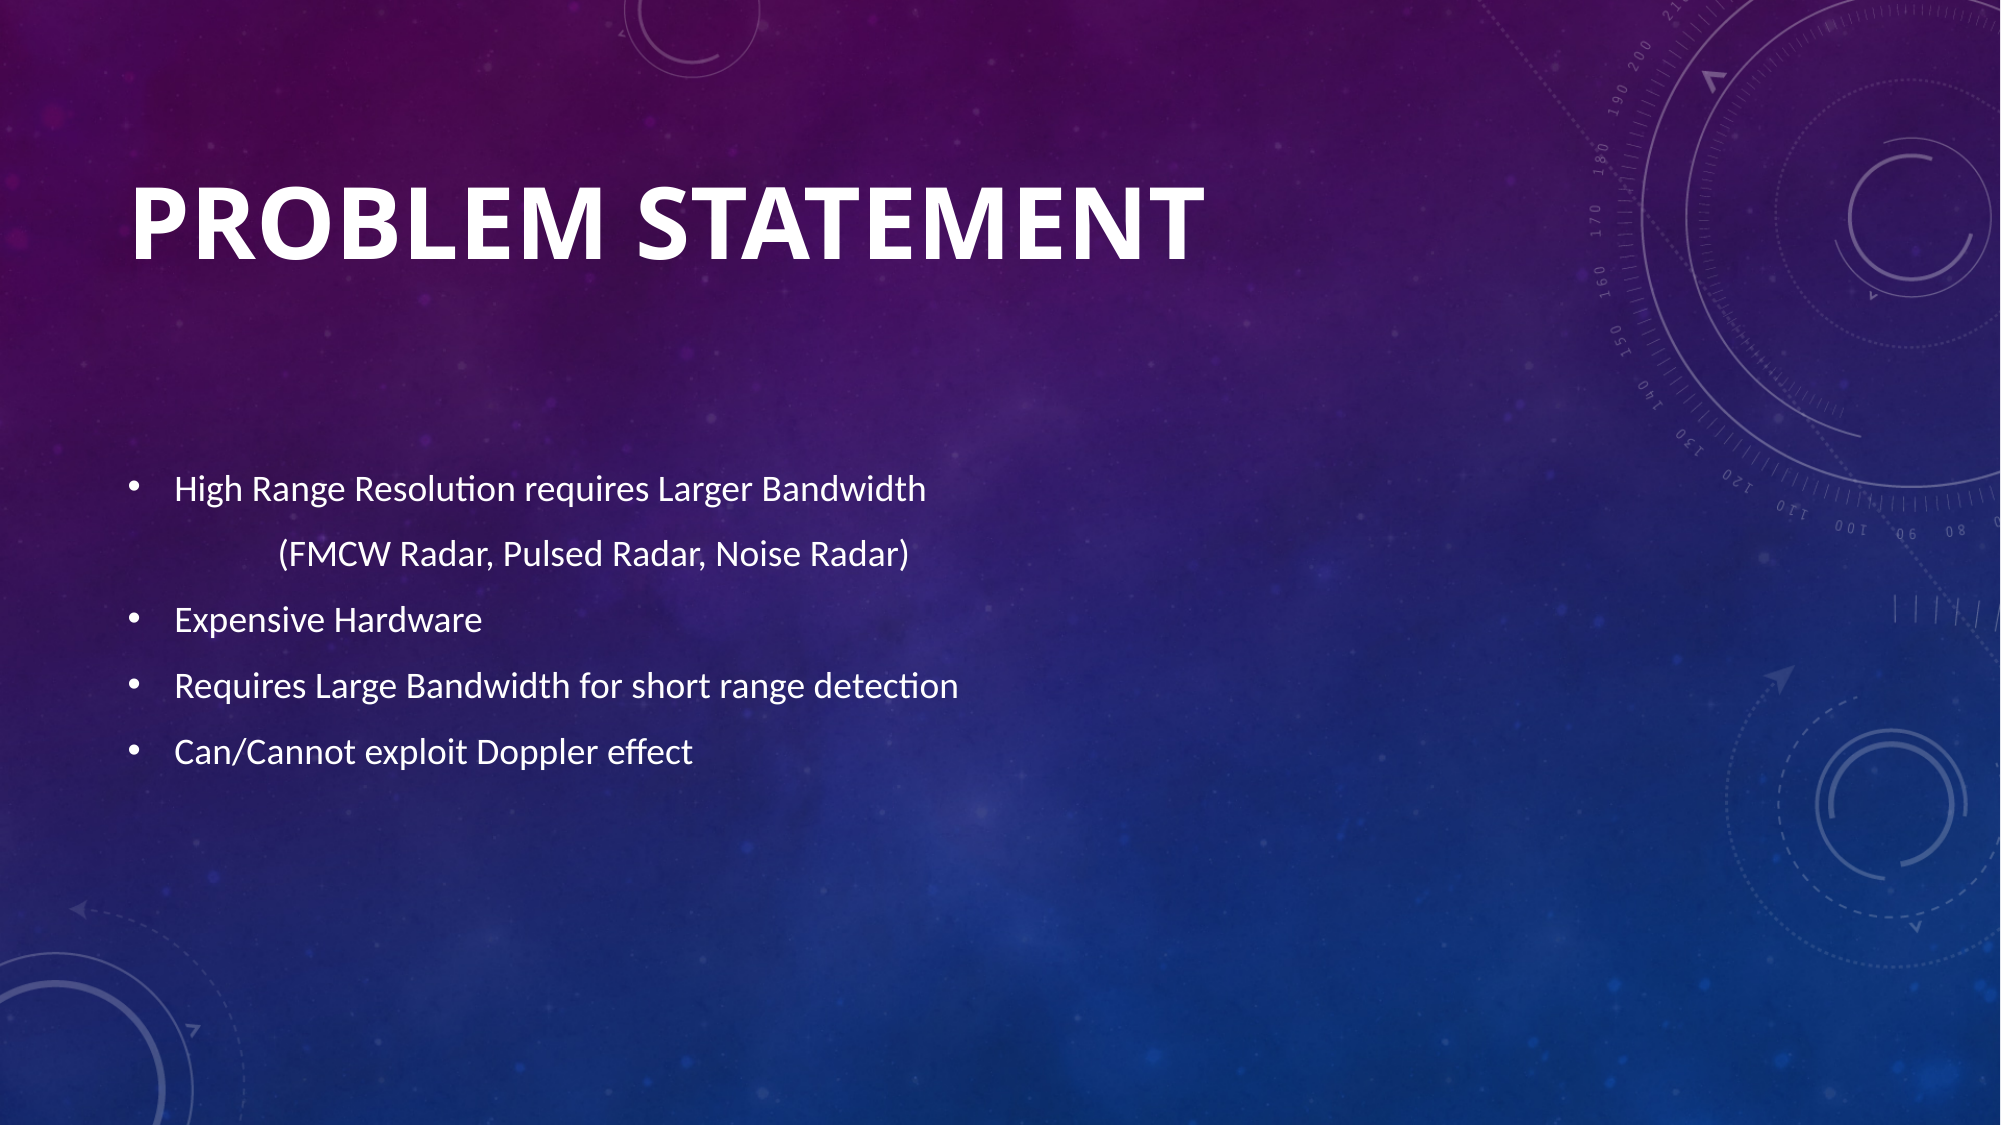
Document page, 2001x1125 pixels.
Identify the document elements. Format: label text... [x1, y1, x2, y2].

list High Range Resolution requires Larger Bandwidth (FMCW Radar, Pulsed Radar, Noise Radar) Expensive Hardware Requires Large Bandwidth for short range detection Can/Cannot exploit Doppler effect [112, 351, 1775, 950]
picture [0, 0, 2001, 1125]
title Problem Statement [112, 99, 1775, 339]
